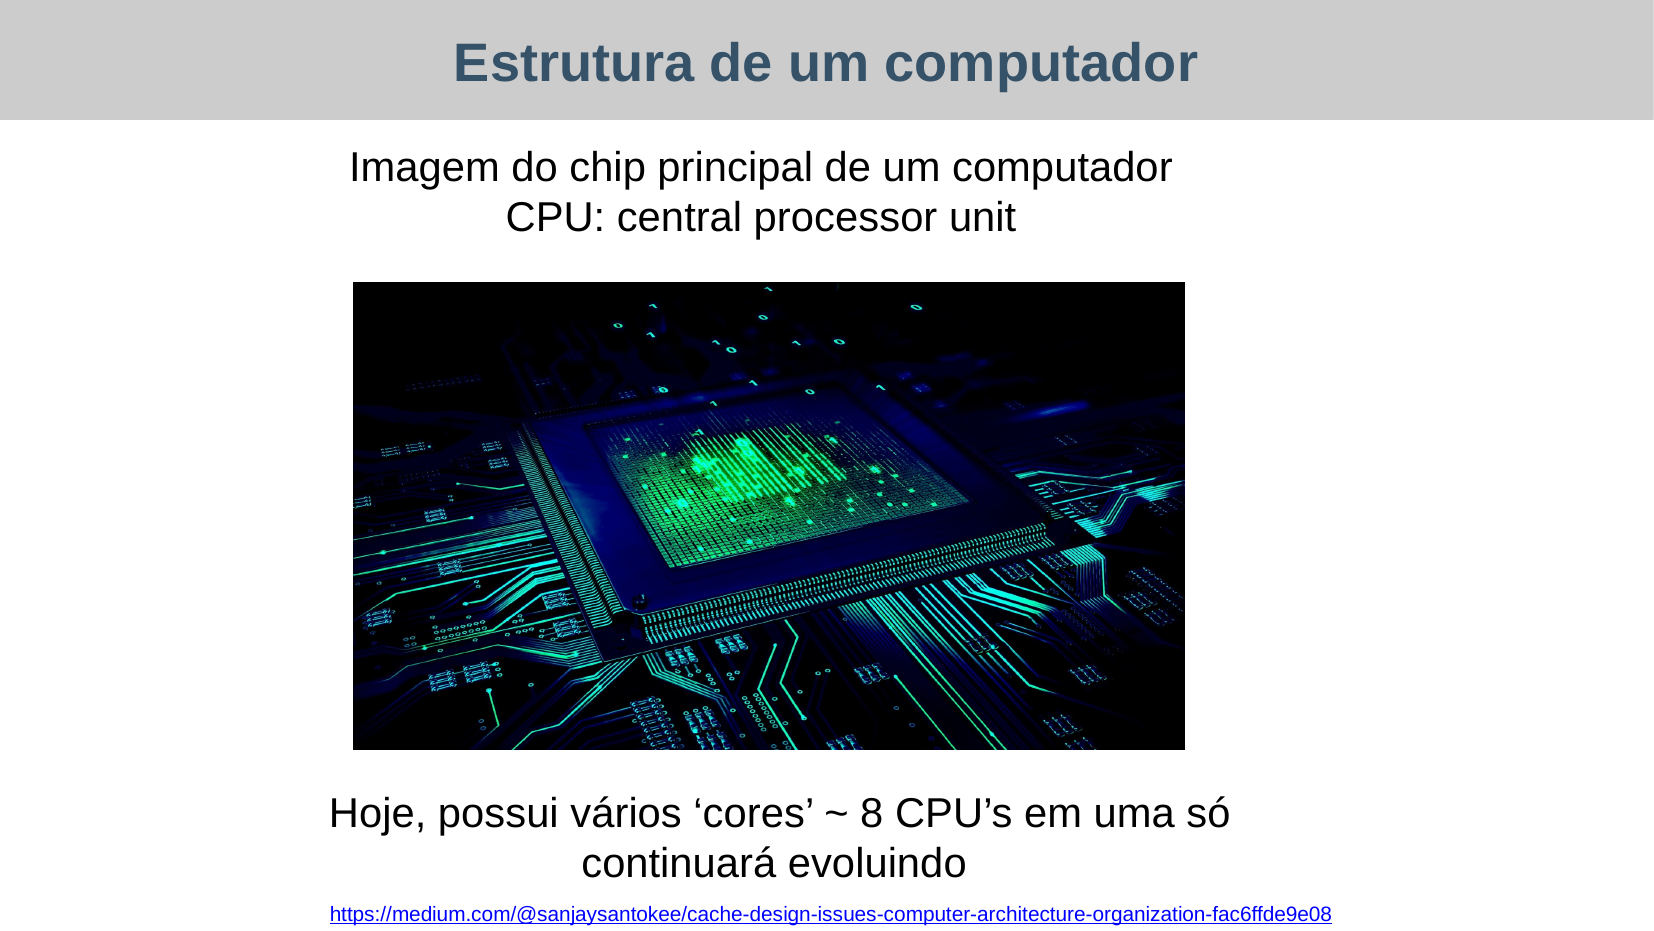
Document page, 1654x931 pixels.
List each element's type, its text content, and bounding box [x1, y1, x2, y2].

picture [353, 282, 1186, 751]
text_box Imagem do chip principal de um computador CPU: central processor unit [22, 132, 1500, 210]
text_box Hoje, possui vários ‘cores’ ~ 8 CPU’s em uma só continuará evoluindo [285, 778, 1275, 887]
text_box Estrutura de um computador [0, 0, 1654, 120]
text_box https://medium.com/@sanjaysantokee/cache-design-issues-computer-architecture-organization-fac6ffde9e08 [314, 893, 1347, 931]
